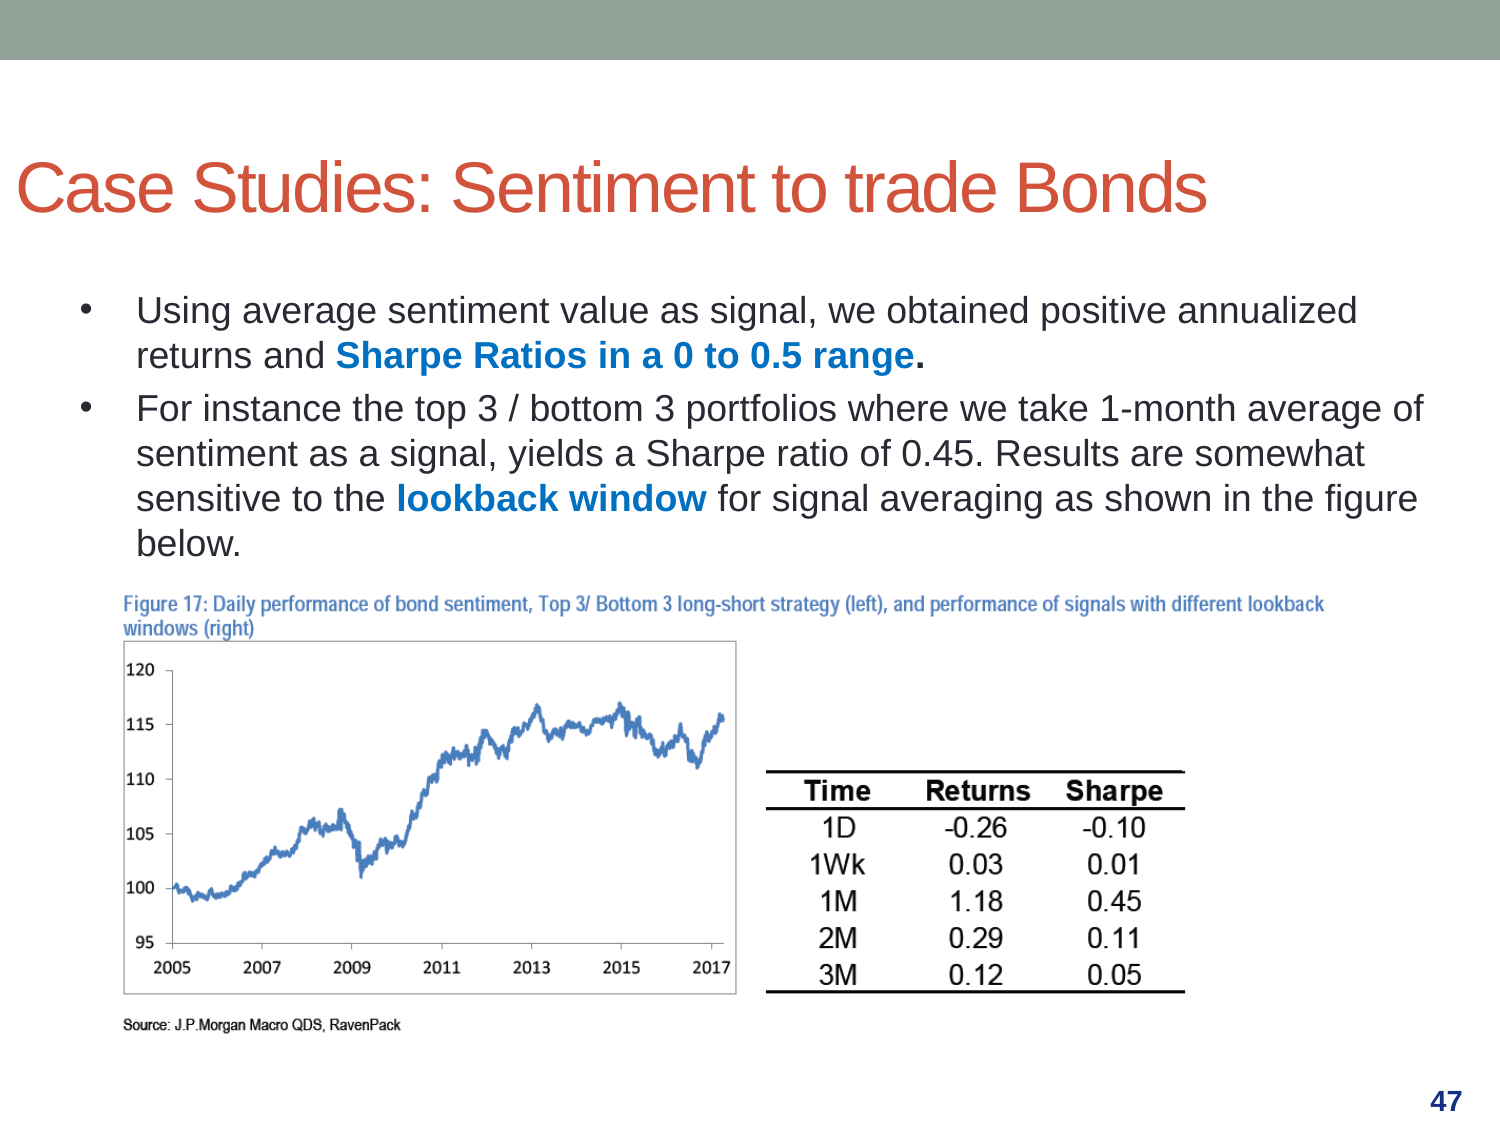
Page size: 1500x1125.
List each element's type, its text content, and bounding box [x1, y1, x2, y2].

slide_number 47 [1415, 1070, 1499, 1125]
text_box Using average sentiment value as signal, we obtained positive annualized returns and Sharpe Ratios in a 0 to 0.5 range. For instance the top 3 / bottom 3 portfolios where we take 1-month average of sentiment as a signal, yields a Sharpe ratio of 0.45. Results are somewhat sensitive to the lookback window for signal averaging as shown in the figure below. [64, 278, 1483, 1047]
title Case Studies: Sentiment to trade Bonds [0, 101, 1325, 266]
picture [111, 585, 1341, 1046]
